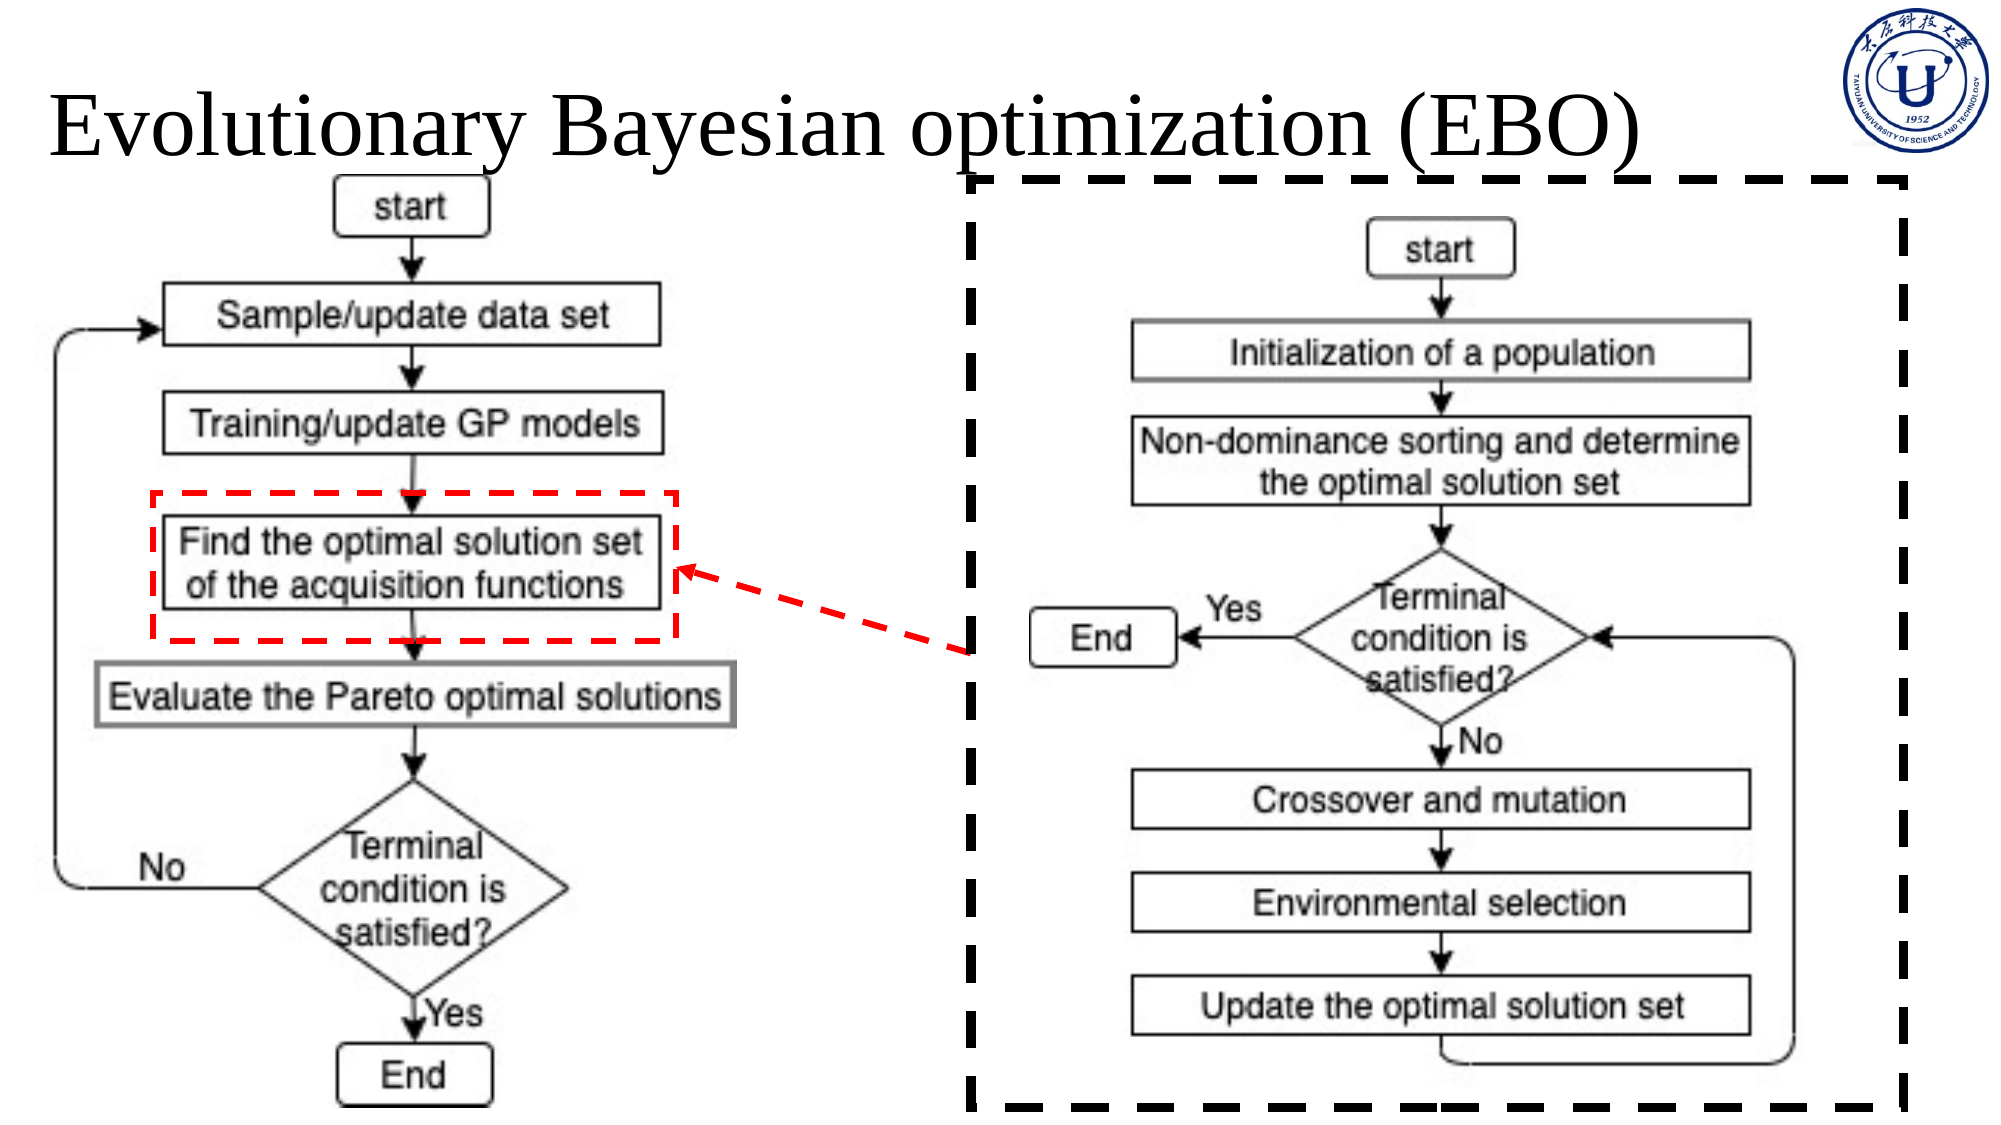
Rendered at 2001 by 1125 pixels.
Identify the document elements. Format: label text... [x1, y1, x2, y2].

text_box [970, 178, 1905, 1109]
picture [1843, 8, 1989, 153]
picture [33, 174, 737, 1108]
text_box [675, 566, 971, 654]
picture [1029, 216, 1820, 1091]
title Evolutionary Bayesian optimization (EBO) [33, 16, 1822, 235]
